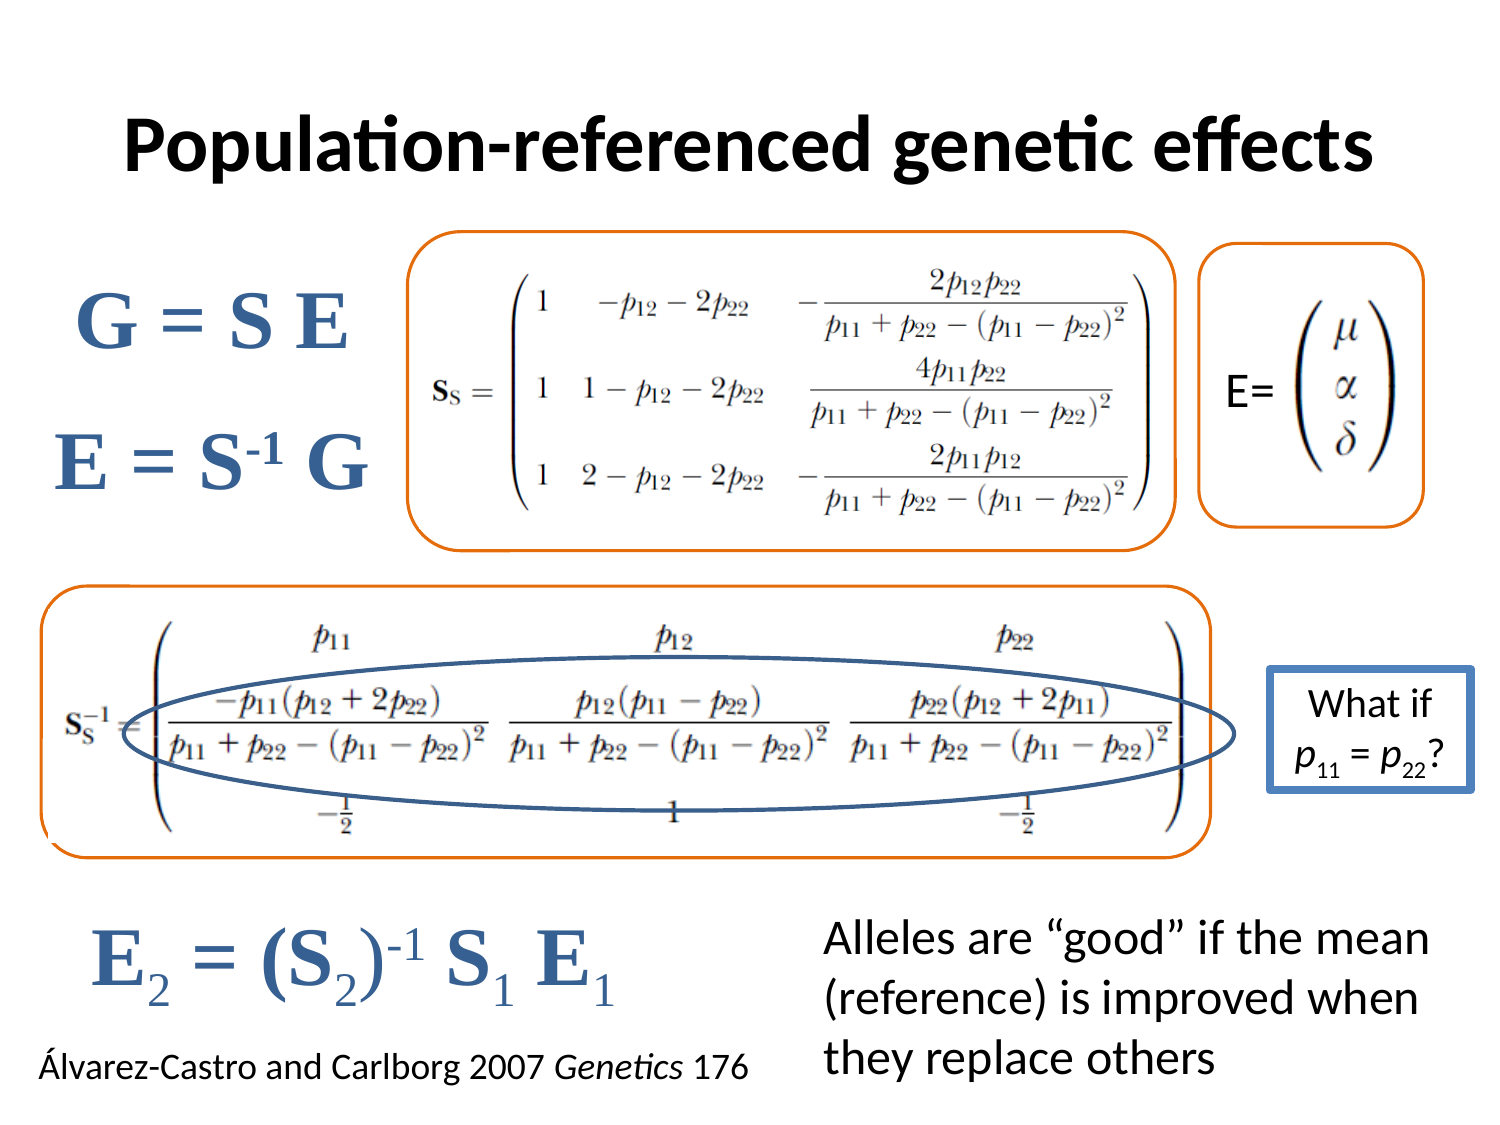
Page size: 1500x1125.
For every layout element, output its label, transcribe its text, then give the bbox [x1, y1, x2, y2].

text_box [1198, 243, 1424, 528]
picture [418, 255, 1158, 529]
text_box E = S-1 G [29, 399, 396, 514]
text_box E2 = (S2)-1 S1 E1 [76, 895, 809, 1024]
title Population-referenced genetic effects [75, 45, 1425, 233]
text_box E= [1210, 349, 1288, 425]
text_box [416, 231, 1176, 551]
text_box Álvarez-Castro and Carlborg 2007 Genetics 176 [23, 1034, 821, 1095]
text_box [62, 759, 1211, 858]
picture [1293, 290, 1400, 482]
text_box [47, 586, 1211, 709]
text_box [1193, 702, 1237, 766]
picture [47, 609, 1188, 843]
text_box G = S E [29, 257, 396, 373]
text_box [407, 261, 413, 522]
text_box Alleles are “good” if the mean (reference) is improved when they replace others [809, 897, 1483, 1092]
text_box What if p11 = p22? [1269, 668, 1471, 791]
